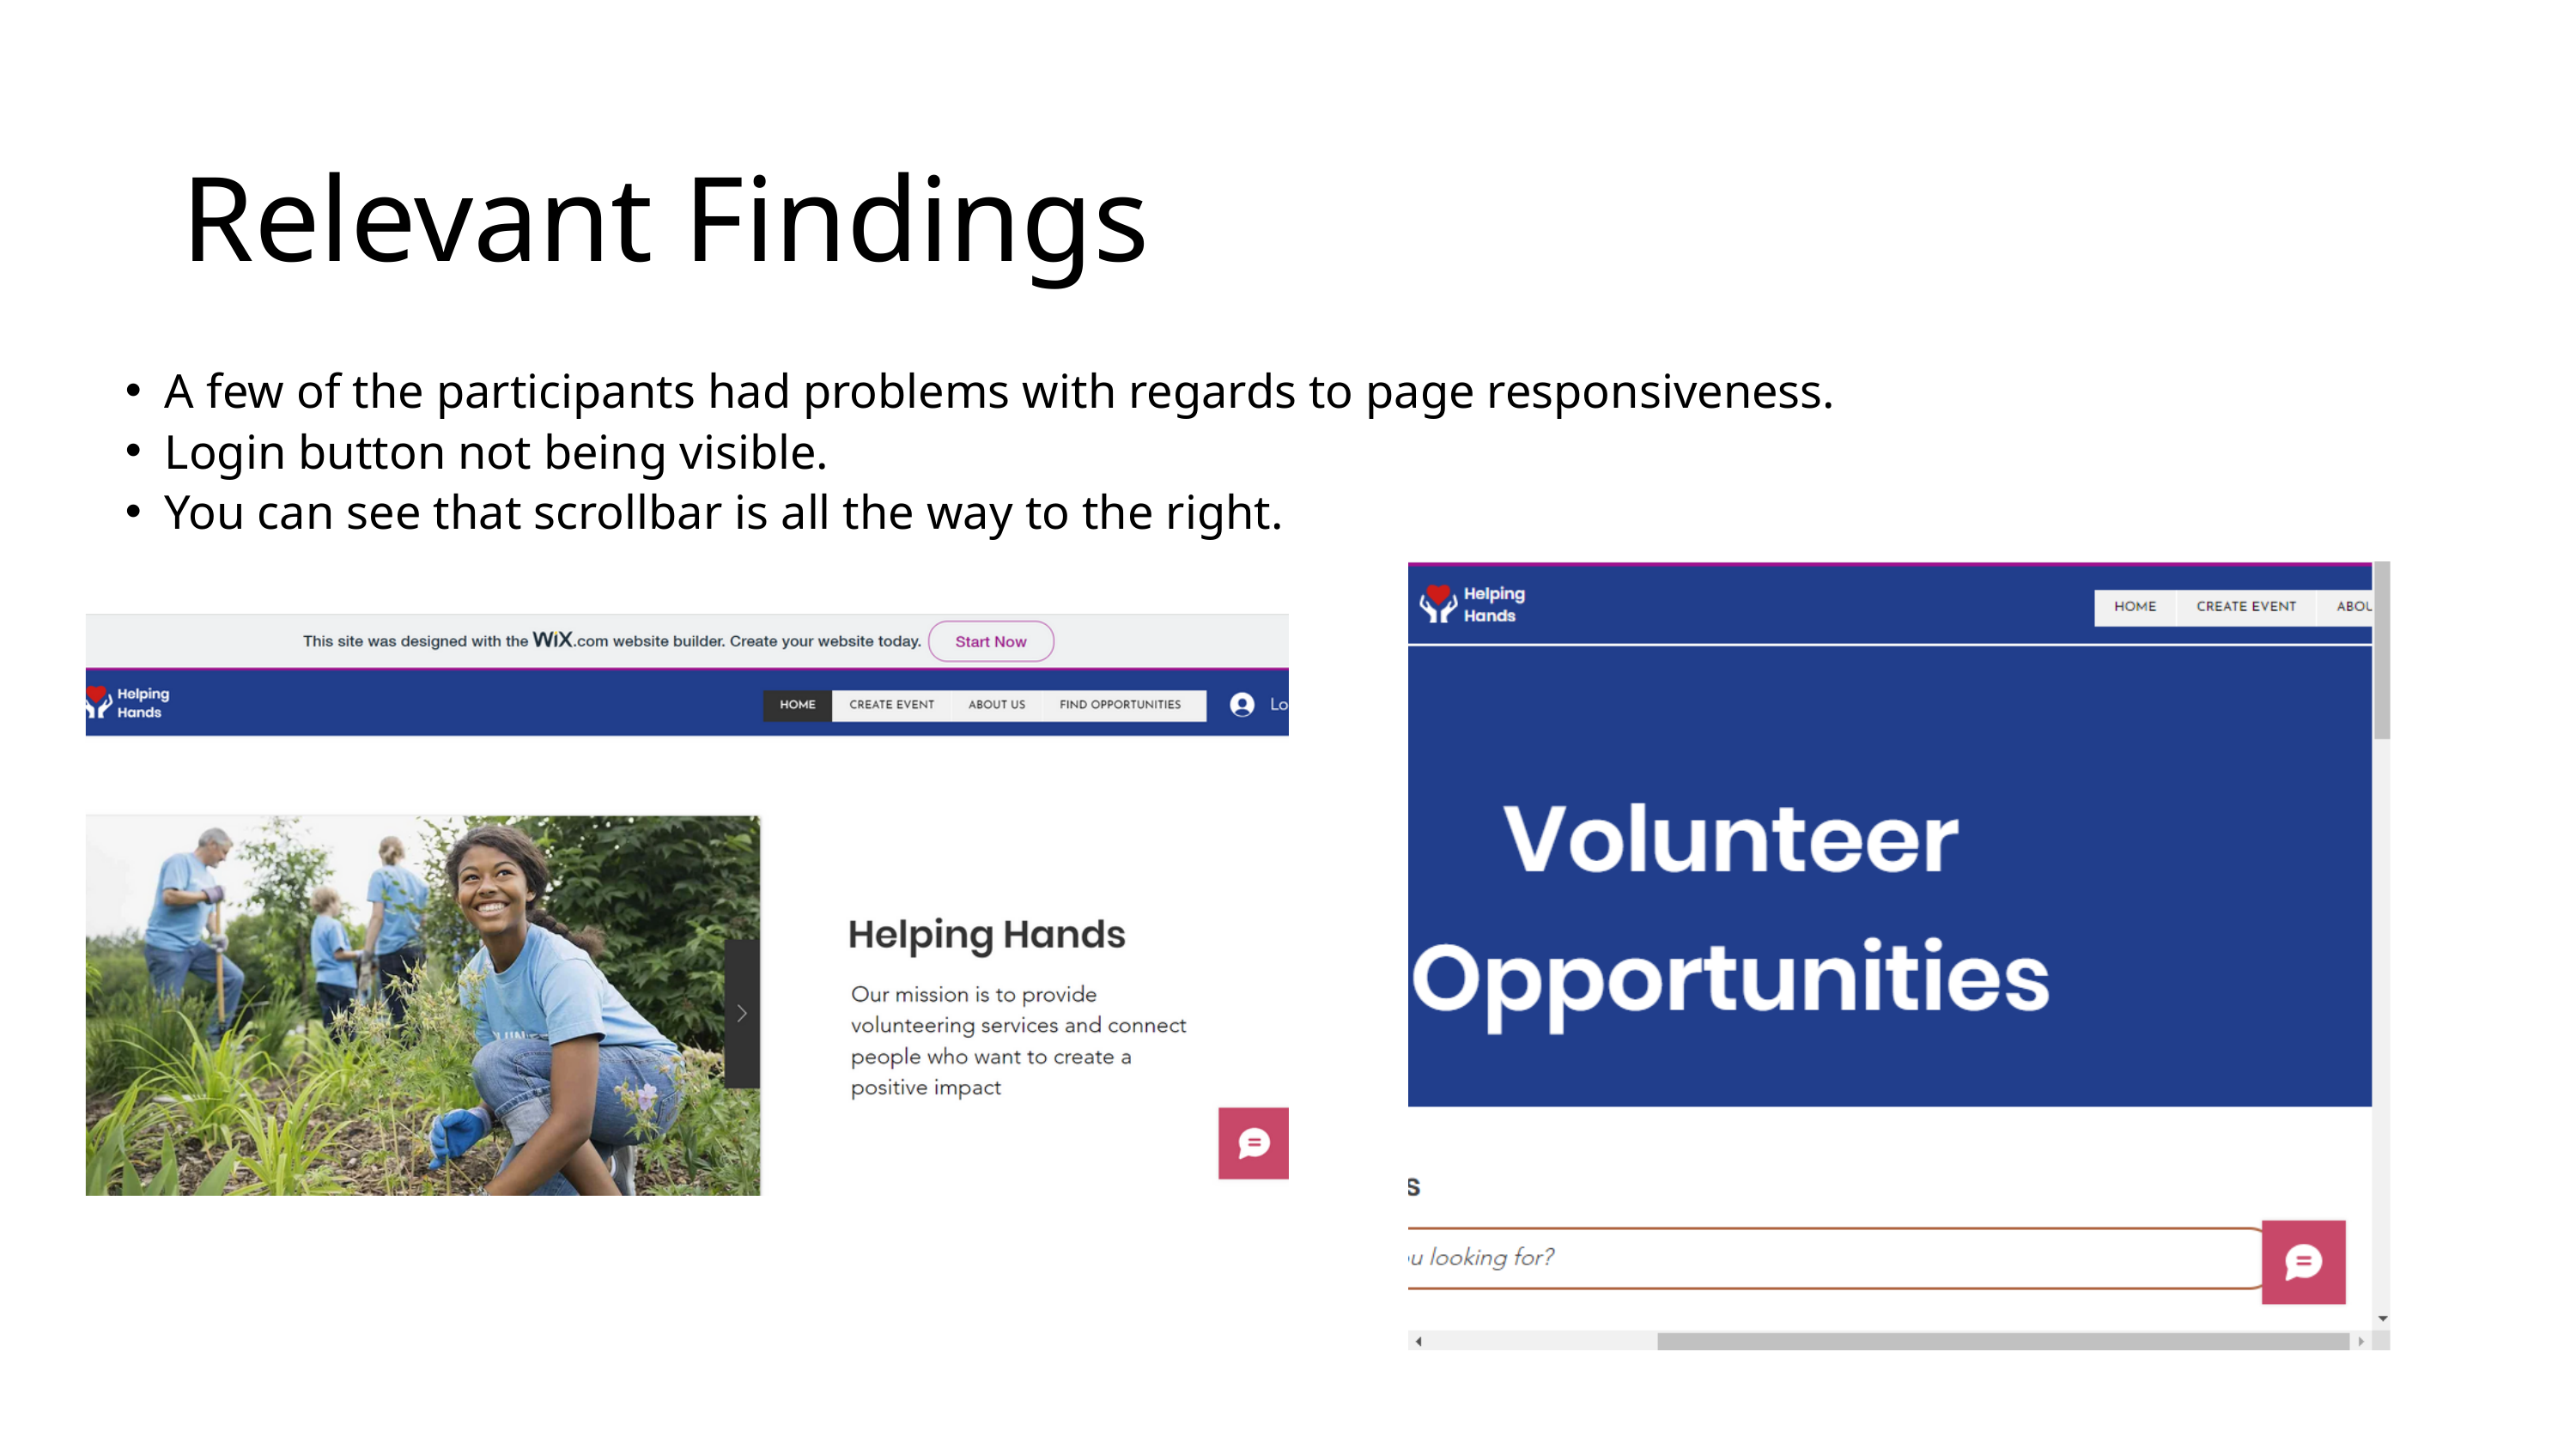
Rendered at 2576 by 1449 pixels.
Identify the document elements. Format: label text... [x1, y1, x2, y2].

text_box A few of the participants had problems with regards to page responsiveness. Login button not being visible. You can see that scrollbar is all the way to the right. [85, 356, 2010, 539]
text_box [85, 614, 1289, 1196]
text_box Relevant Findings [64, 120, 1267, 285]
text_box [1408, 561, 2391, 1350]
